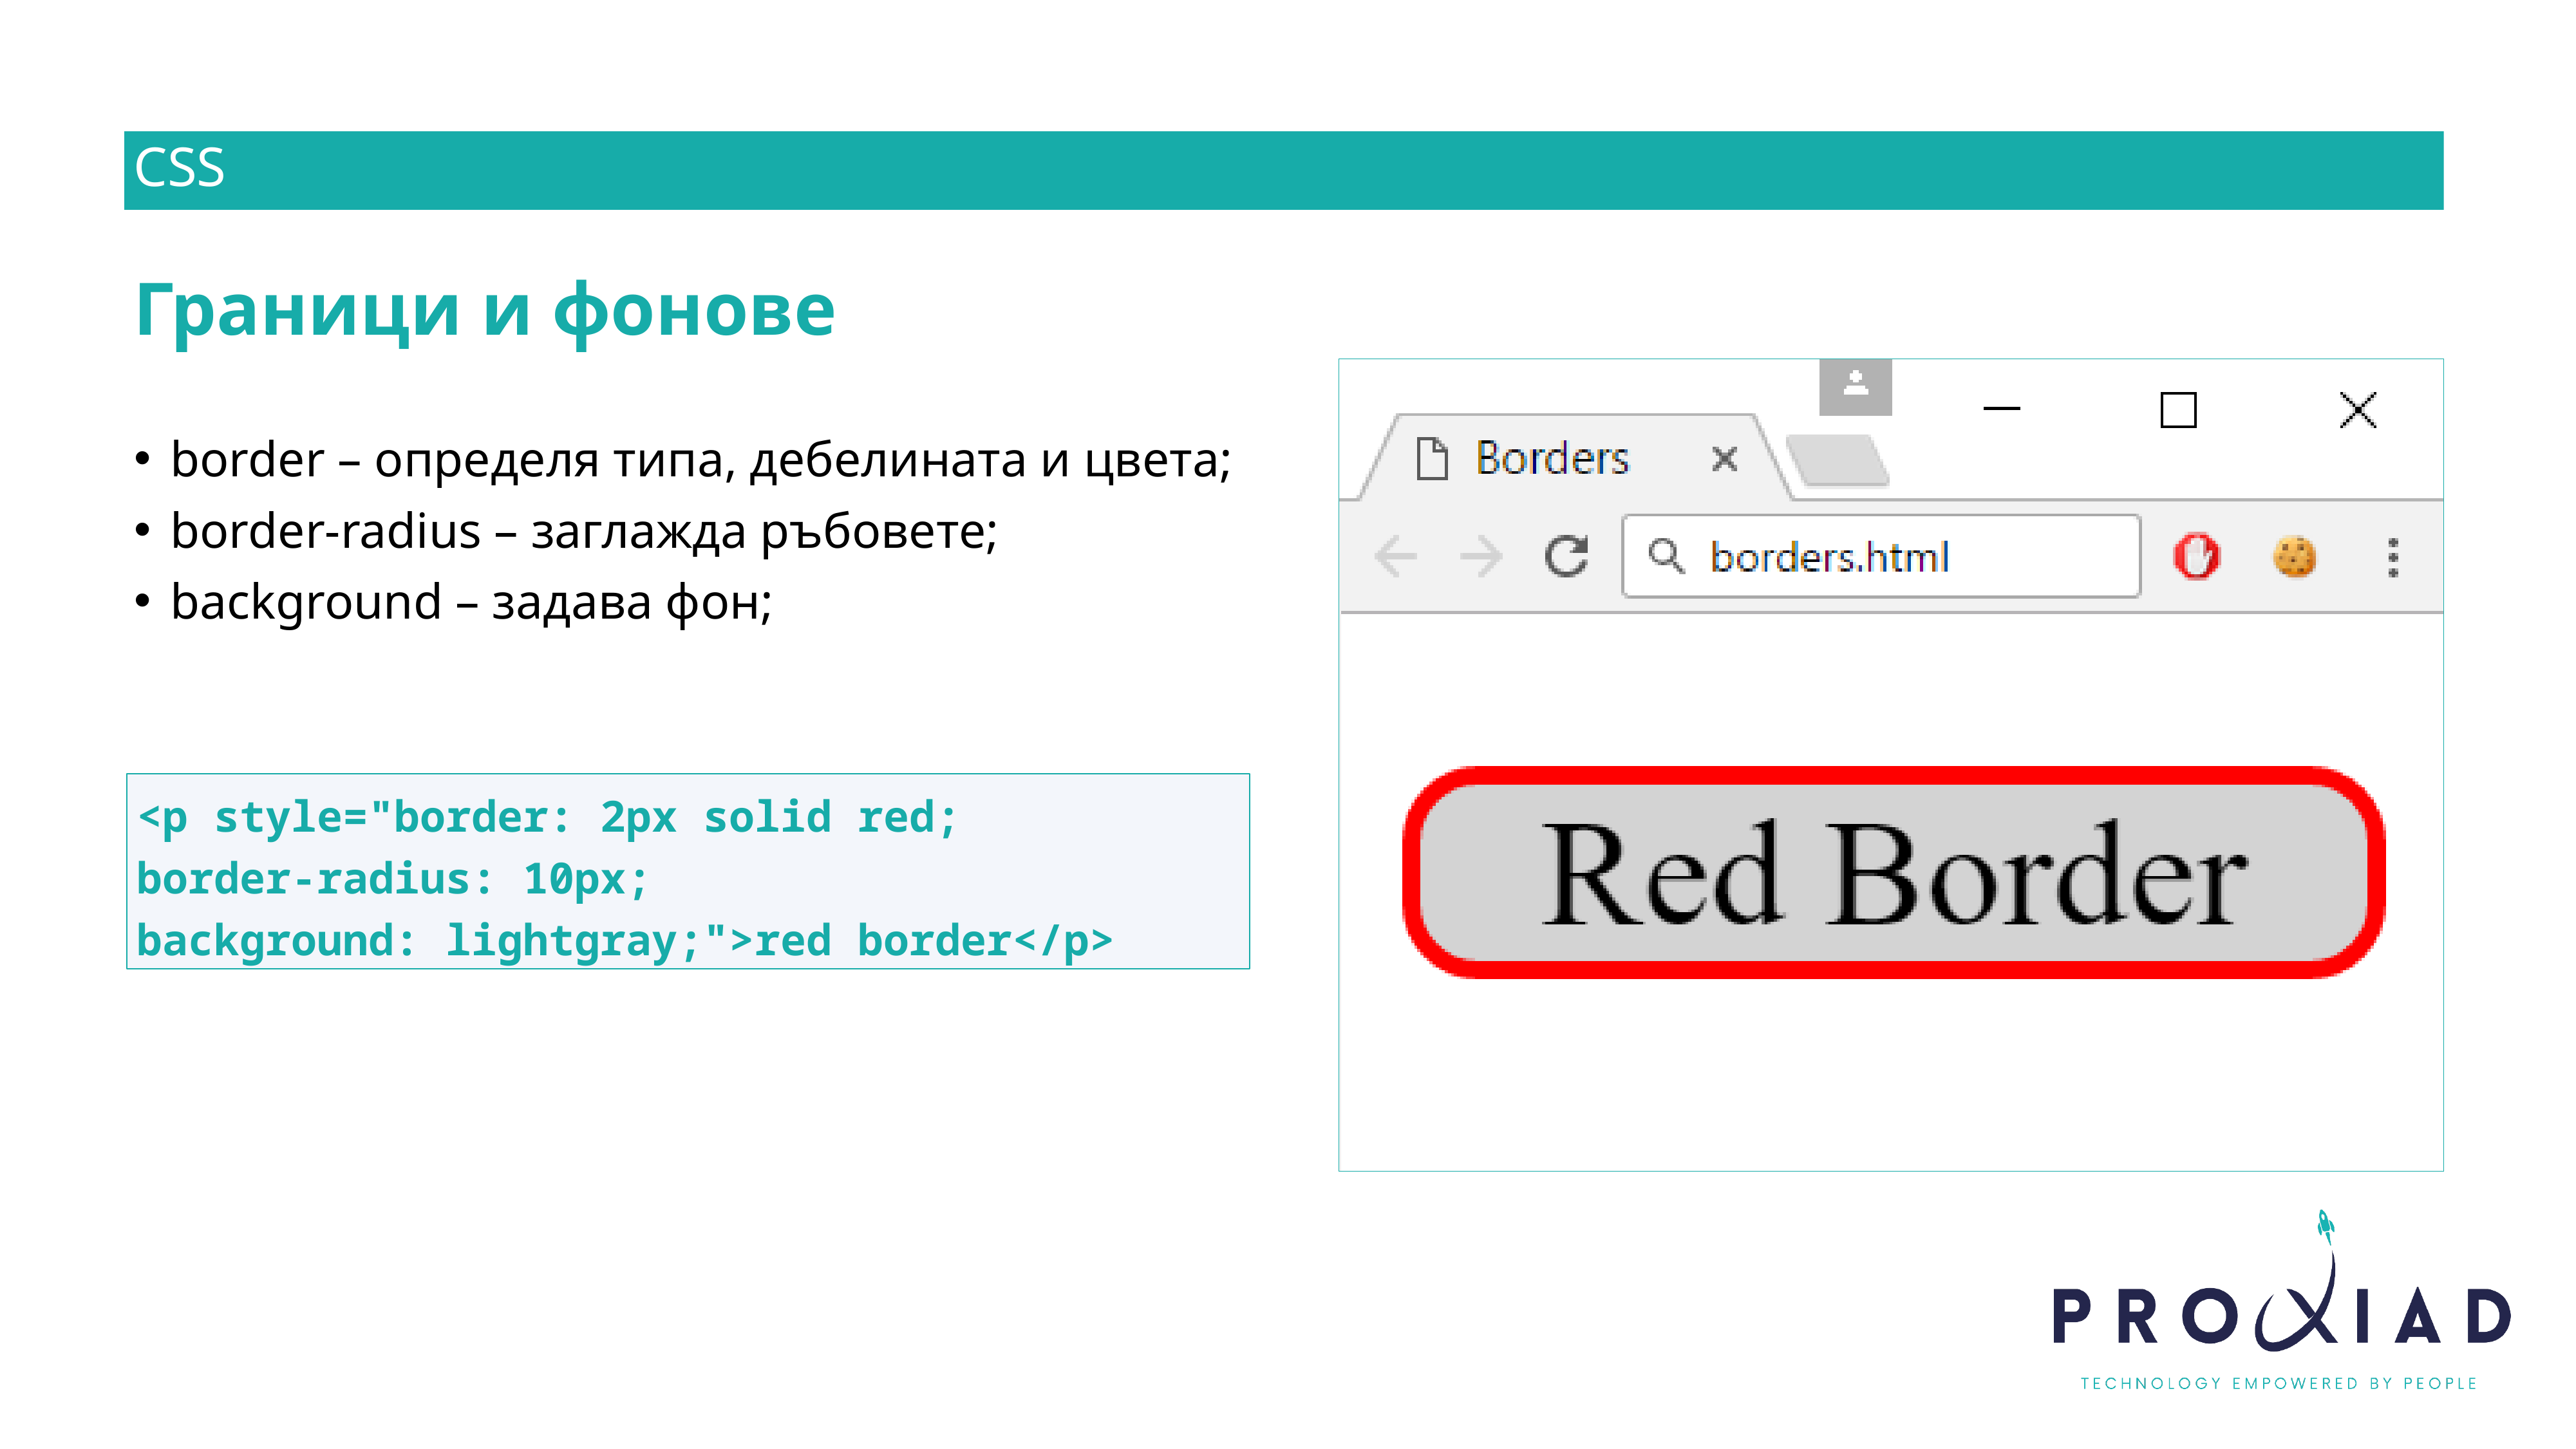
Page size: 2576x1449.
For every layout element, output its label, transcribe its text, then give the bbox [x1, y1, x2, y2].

text_box [1339, 359, 2444, 1172]
text_box Граници и фонове [124, 268, 2440, 359]
picture [1988, 1149, 2576, 1449]
text_box border – определя типа, дебелината и цвета; border-radius – заглажда ръбовете; background – задава фон; [124, 423, 1339, 998]
text_box <p style="border: 2px solid red; border-radius: 10px; background: lightgray;">red border</p> [127, 774, 1250, 969]
text_box CSS [124, 131, 2444, 207]
